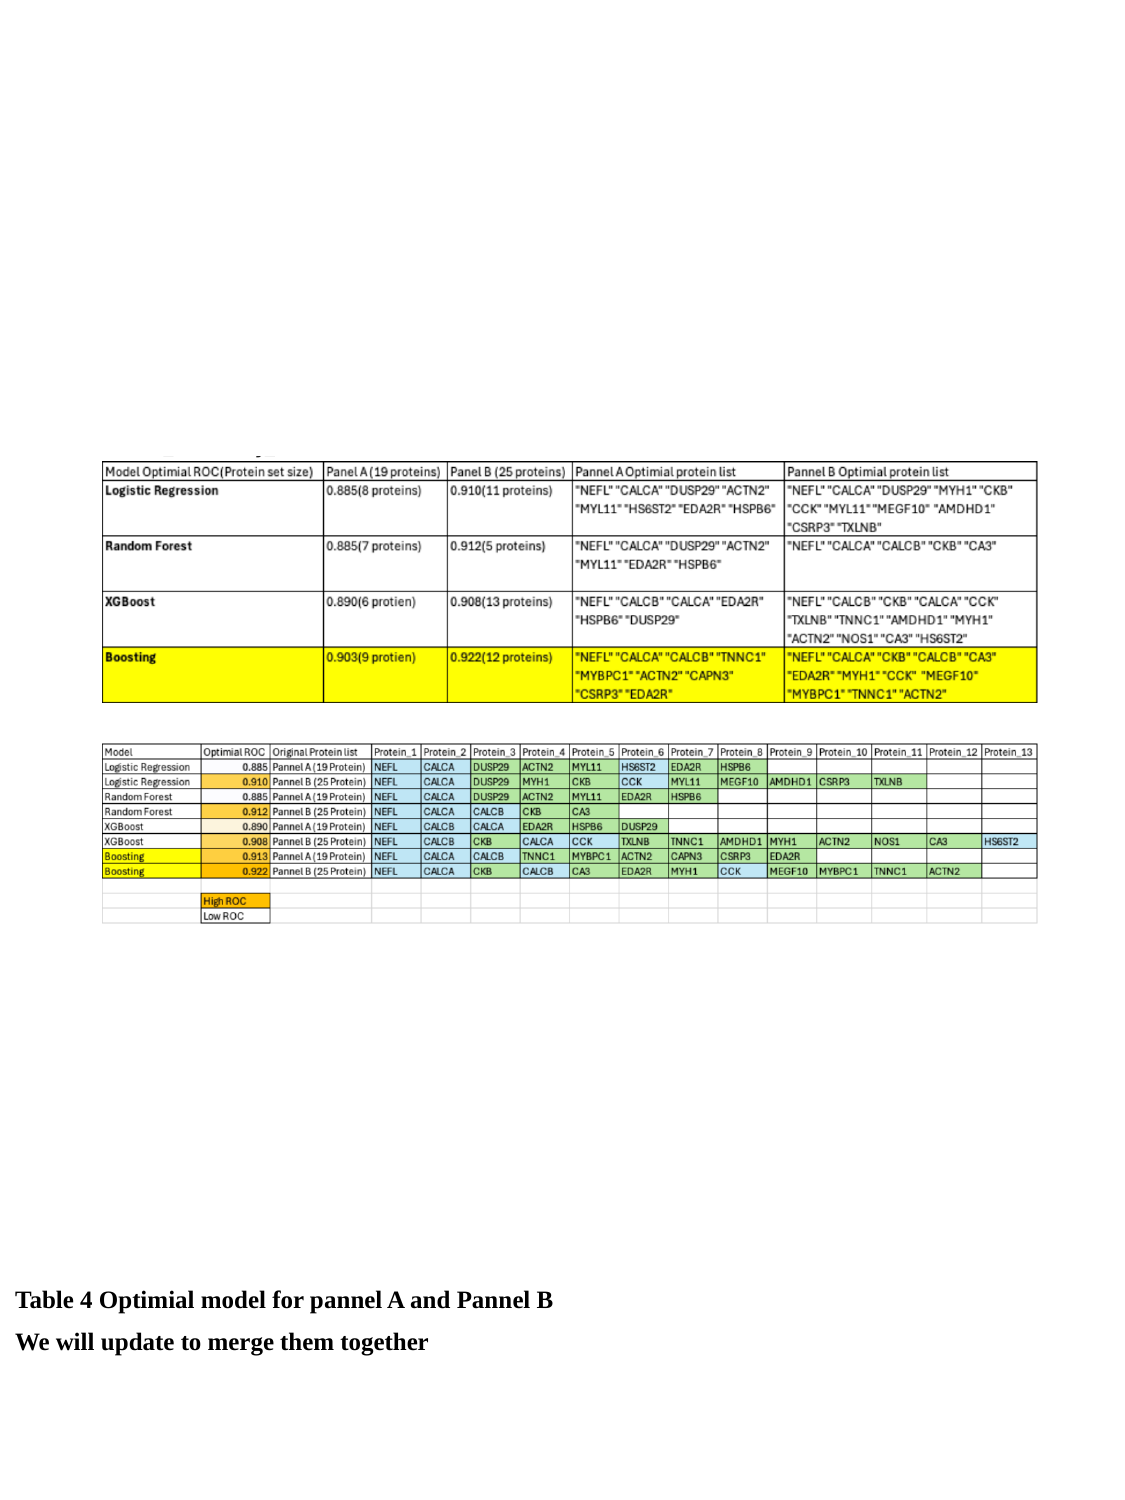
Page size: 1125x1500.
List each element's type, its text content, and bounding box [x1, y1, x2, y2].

text_box Table 4 Optimial model for pannel A and Pannel B We will update to merge them together [0, 1279, 1125, 1500]
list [76, 455, 1049, 929]
